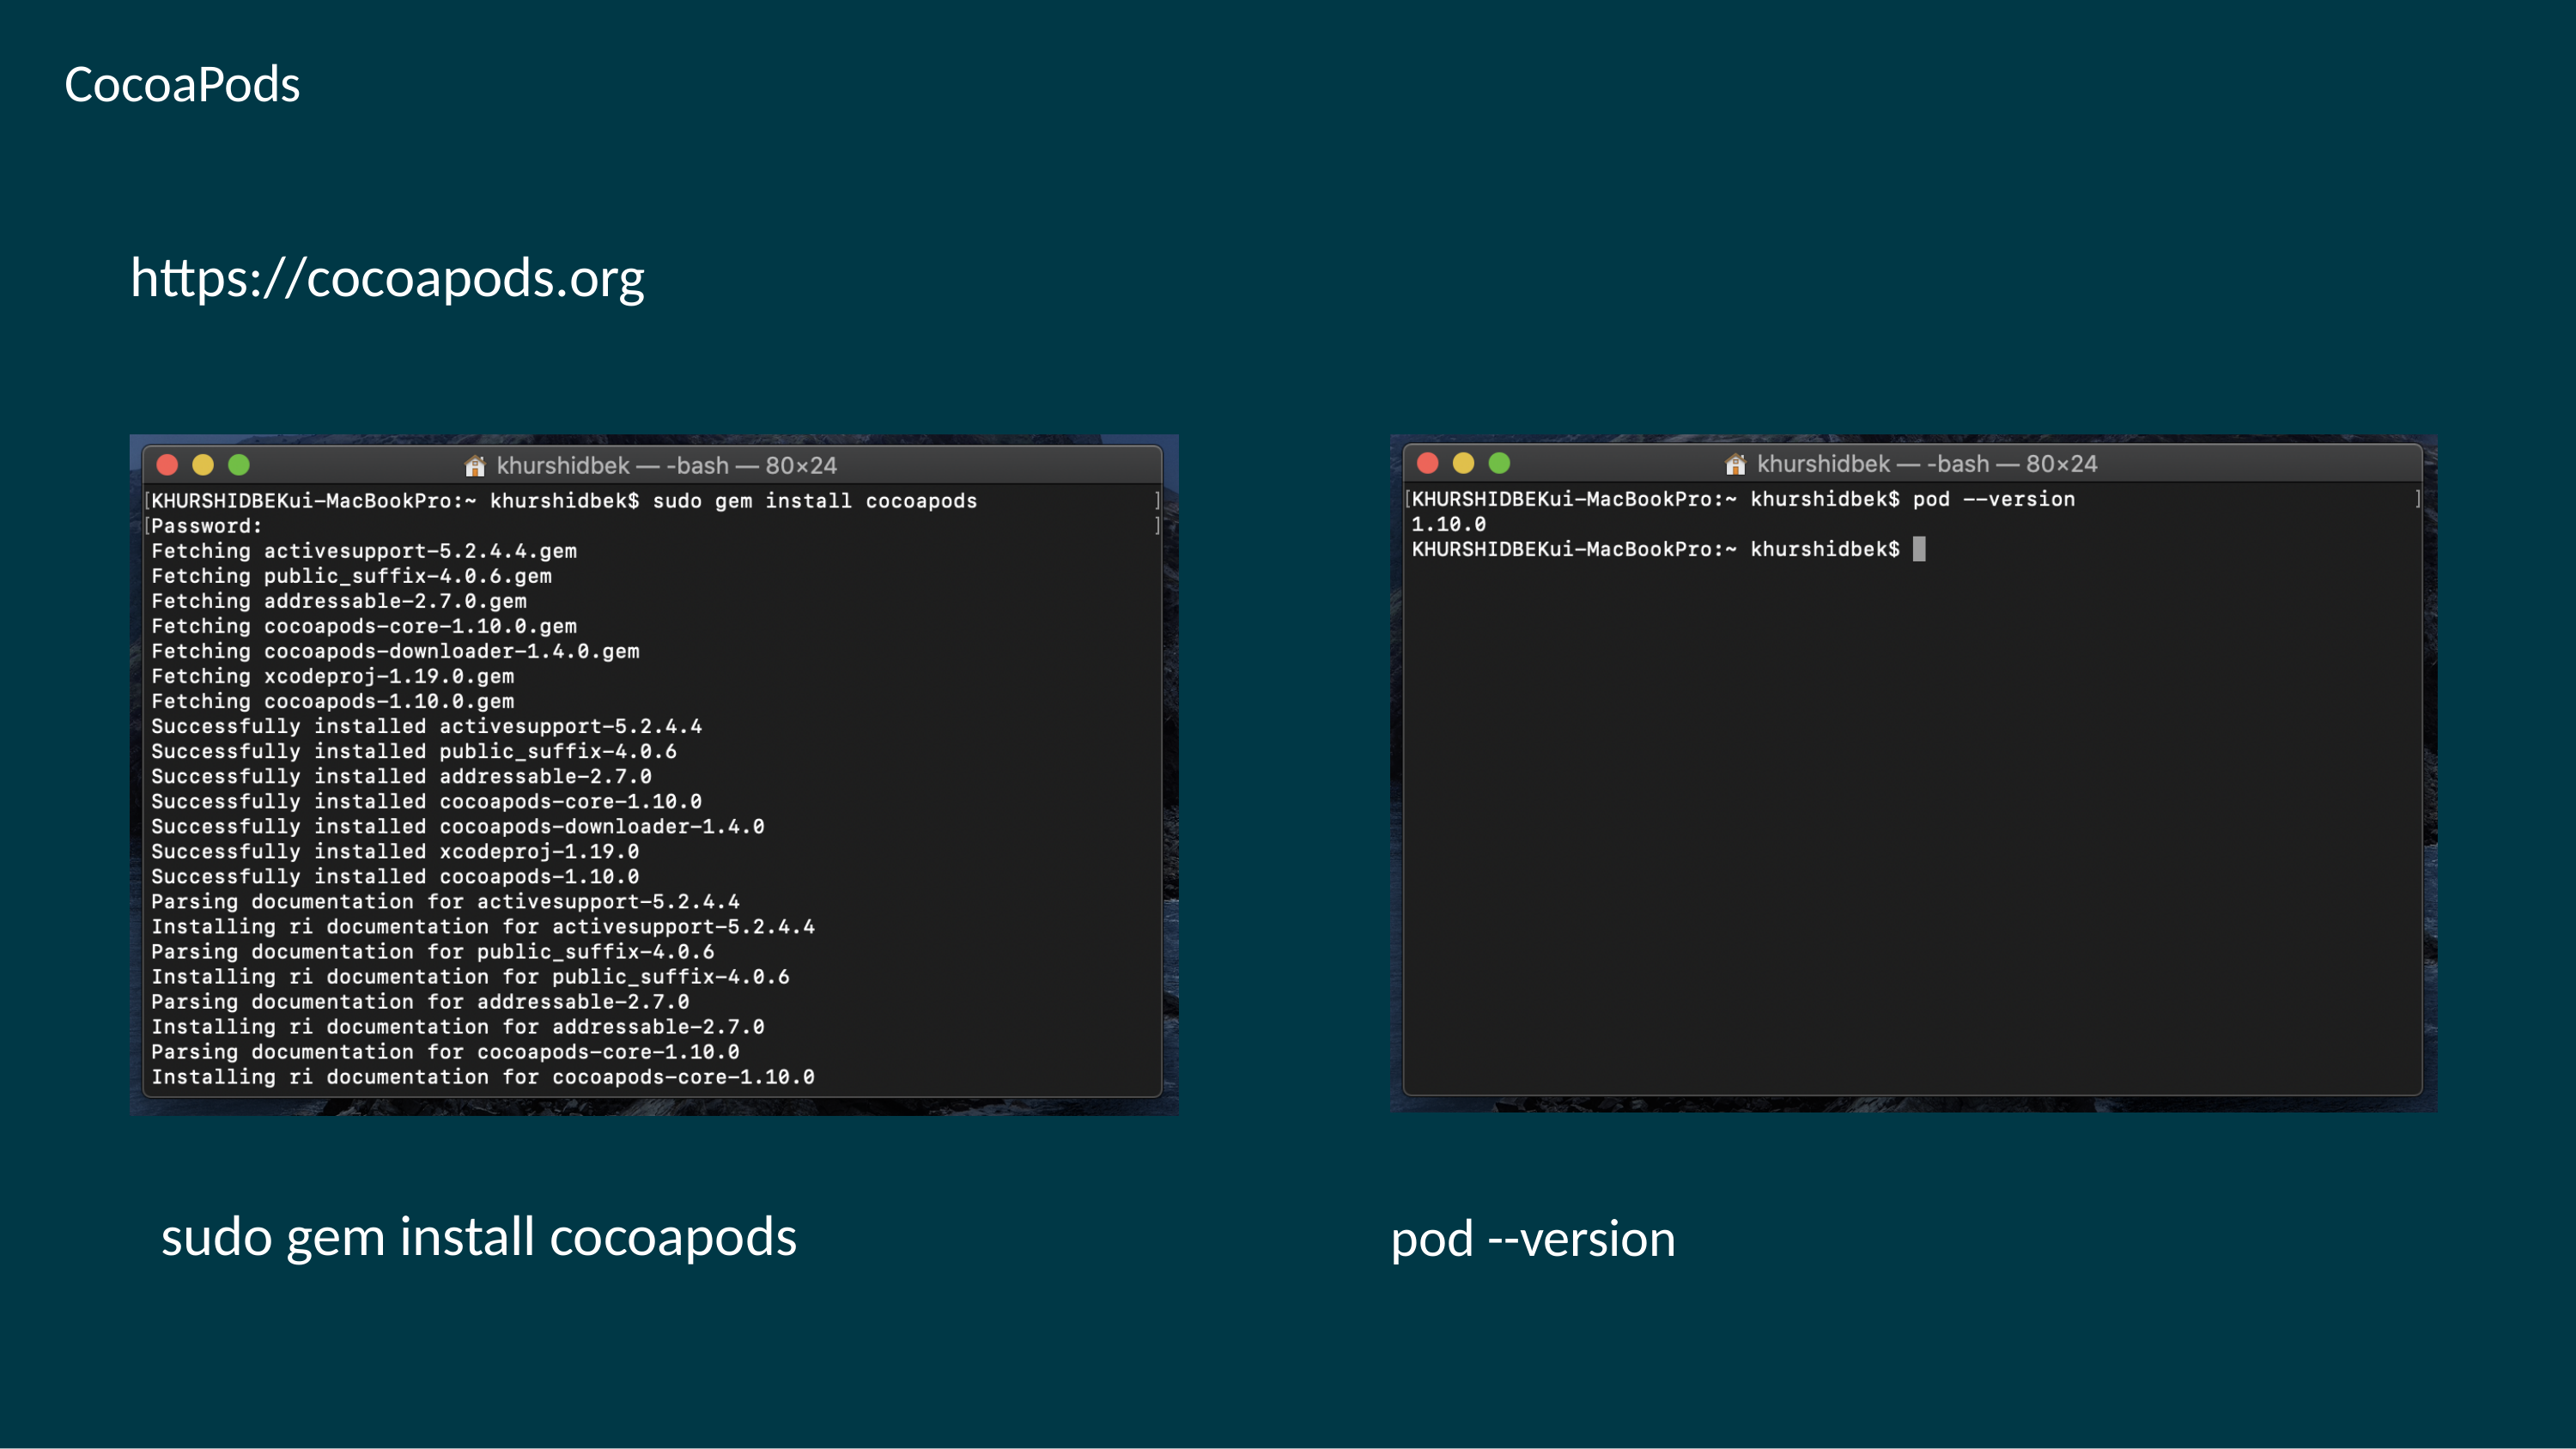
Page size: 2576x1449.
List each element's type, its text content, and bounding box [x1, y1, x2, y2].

picture [1391, 435, 2437, 1112]
text_box https://cocoapods.org [130, 239, 1149, 308]
text_box pod --version [1390, 1203, 2409, 1268]
text_box sudo gem install cocoapods [161, 1198, 1179, 1268]
text_box [0, 0, 2576, 1449]
picture [131, 435, 1178, 1115]
text_box CocoaPods [64, 48, 1245, 113]
